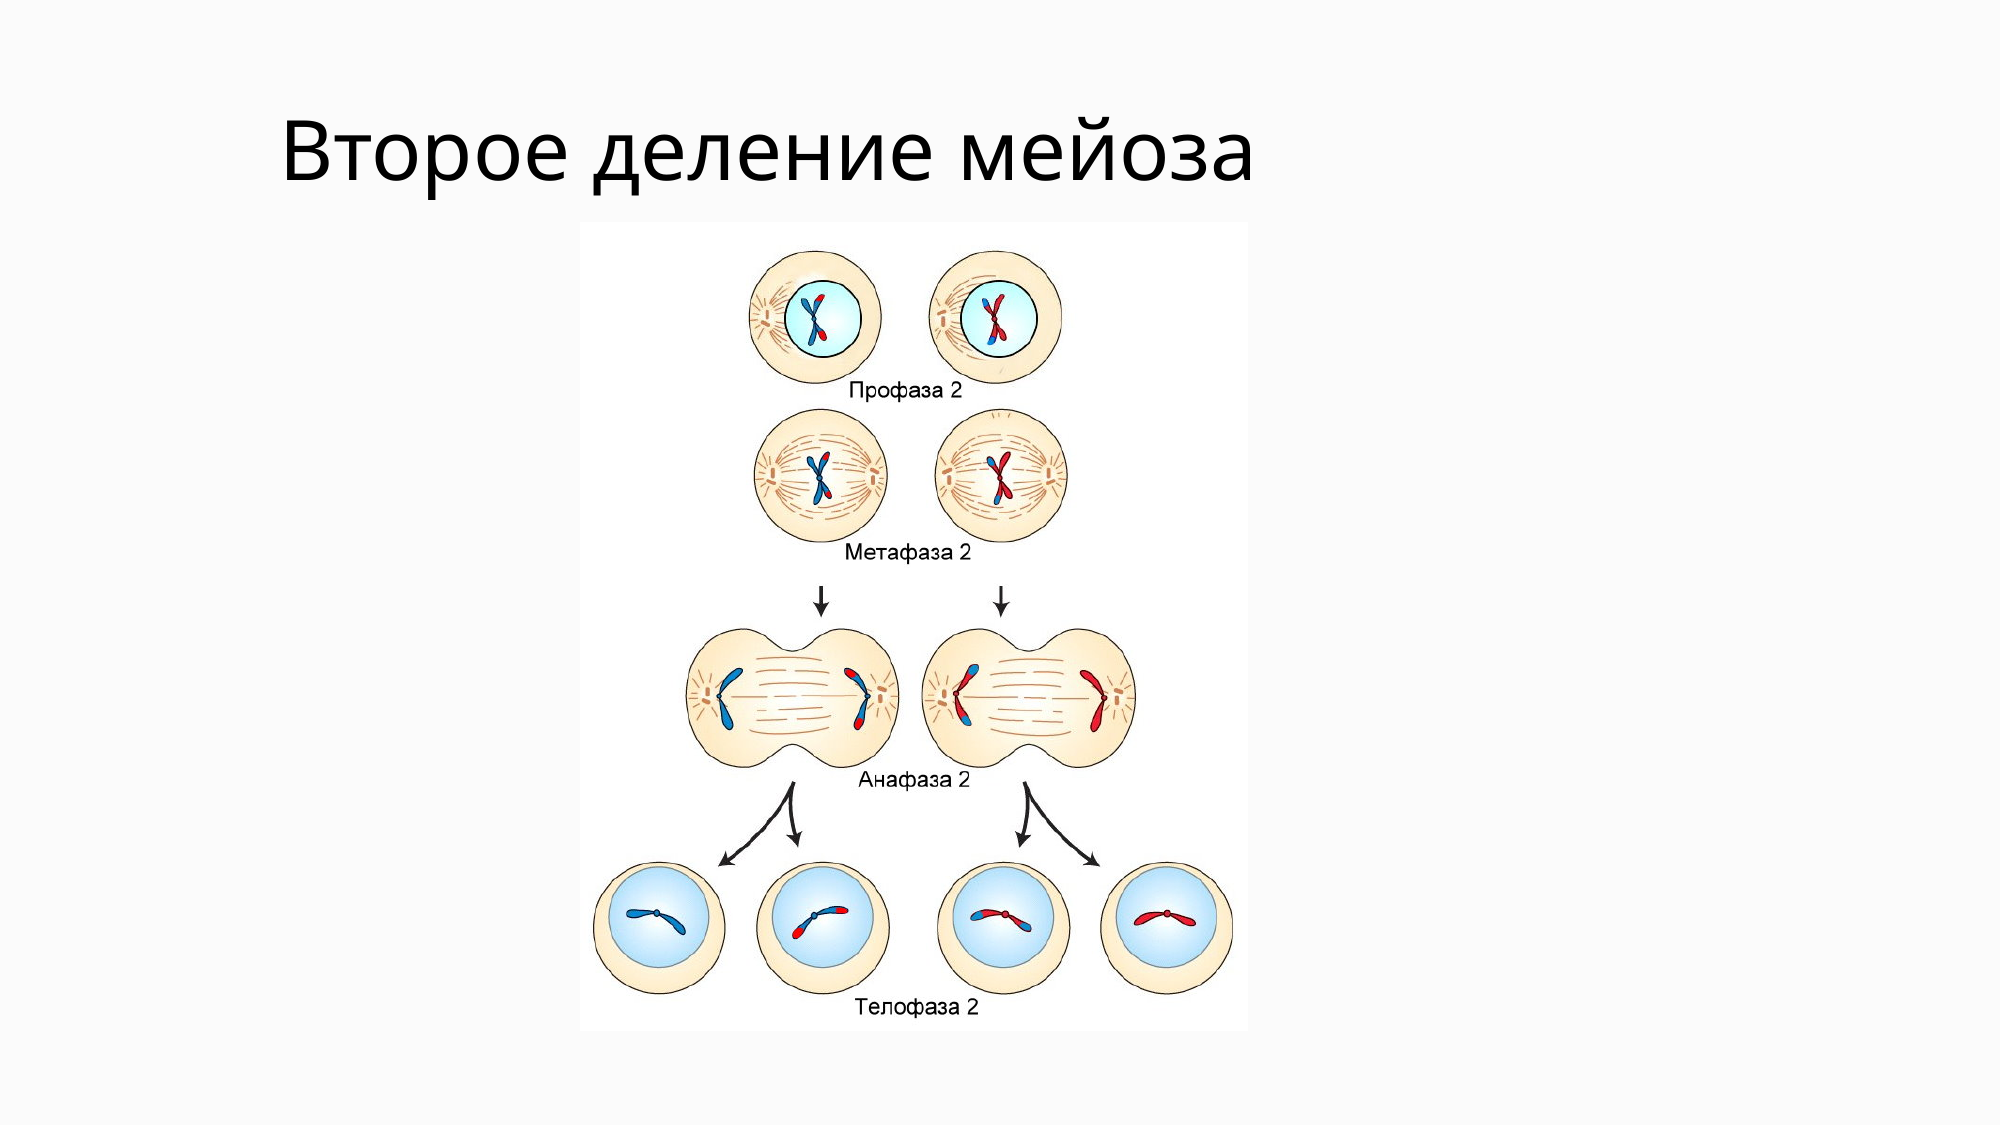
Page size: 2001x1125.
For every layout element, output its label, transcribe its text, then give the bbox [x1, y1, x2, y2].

title Второе деление мейоза [279, 97, 1375, 318]
picture [580, 222, 1248, 1031]
